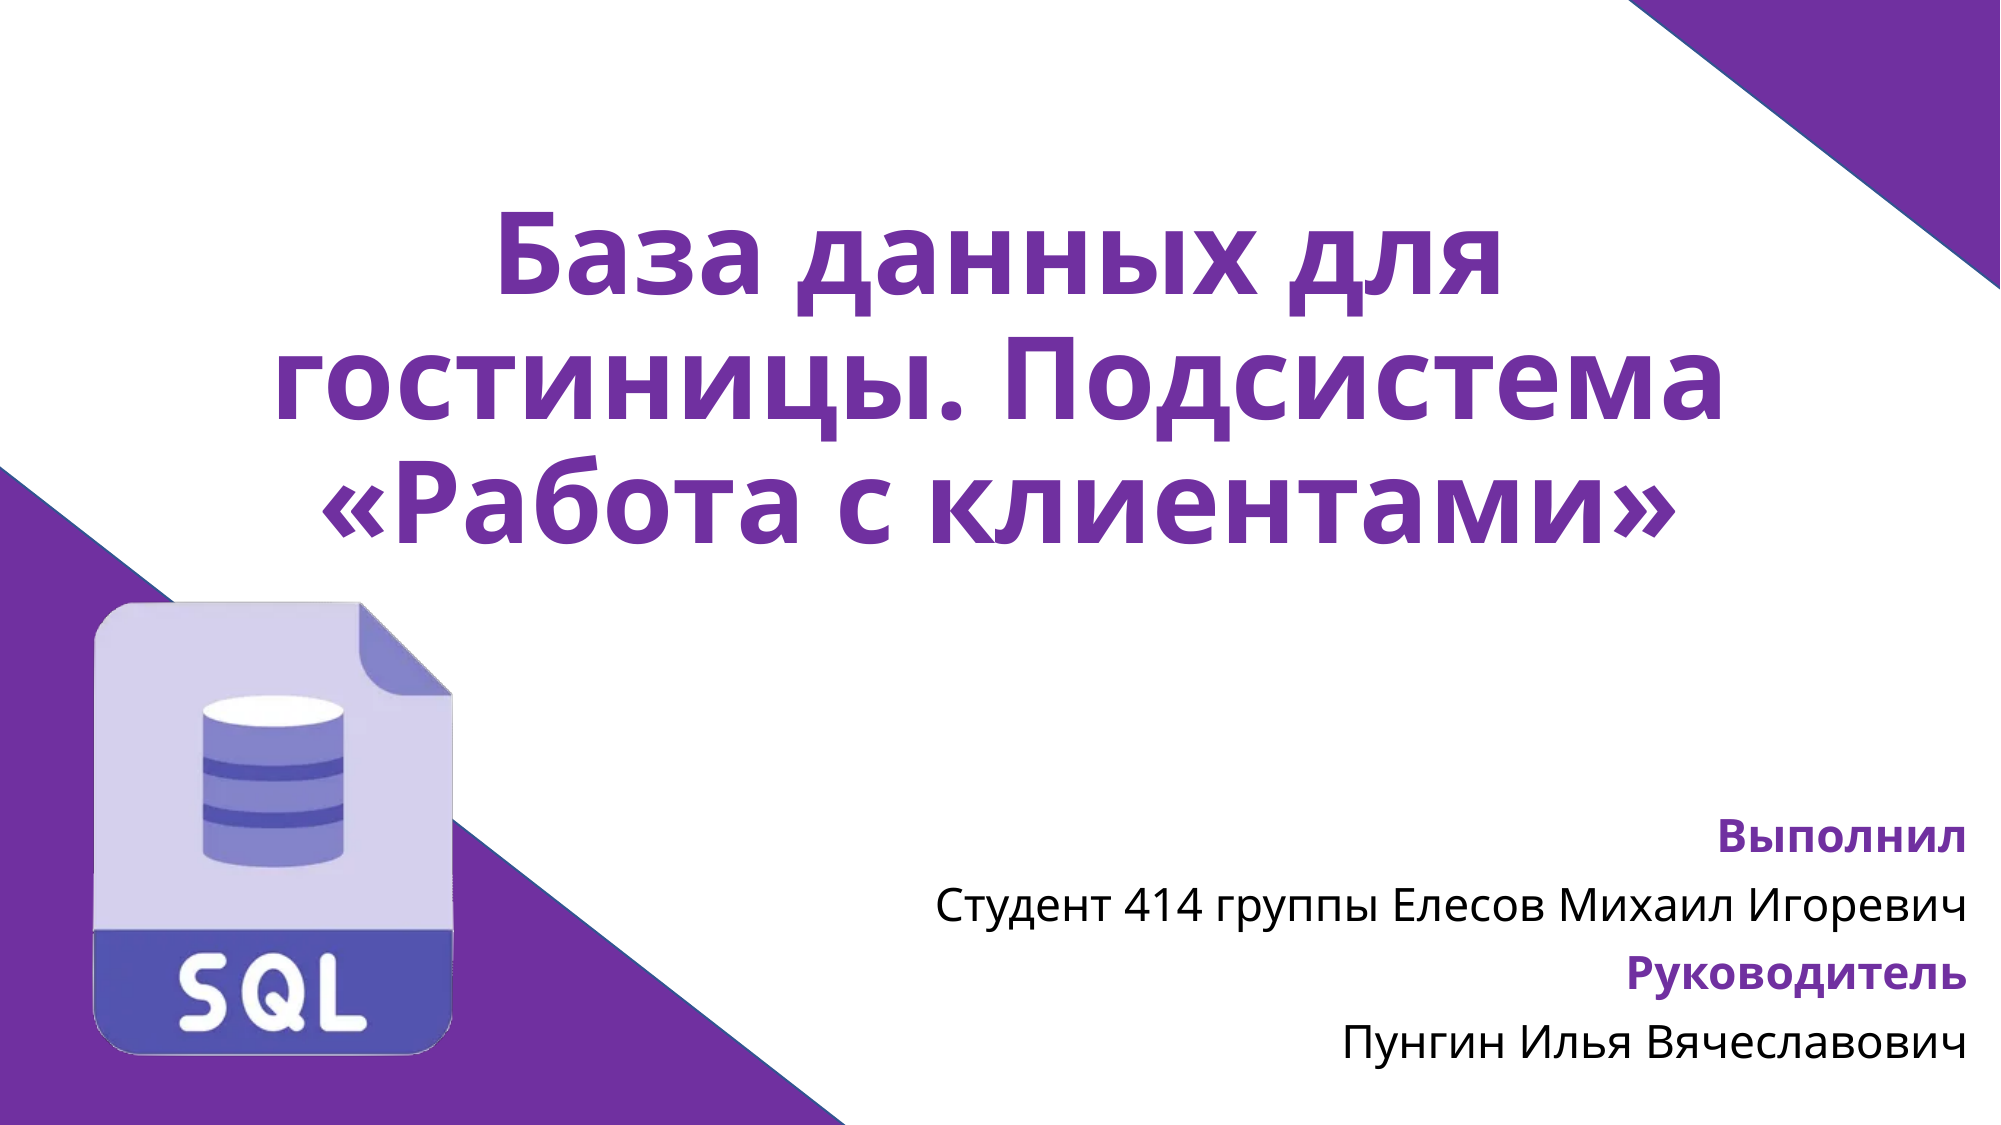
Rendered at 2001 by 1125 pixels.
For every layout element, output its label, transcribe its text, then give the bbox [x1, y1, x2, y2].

text_box [0, 466, 846, 1125]
picture [40, 595, 507, 1062]
subtitle Выполнил Студент 414 группы Елесов Михаил Игоревич Руководитель Пунгин Илья Вячеславович [483, 805, 1983, 1077]
text_box [1628, 0, 2000, 290]
title База данных для гостиницы. Подсистема «Работа с клиентами» [249, 184, 1750, 576]
